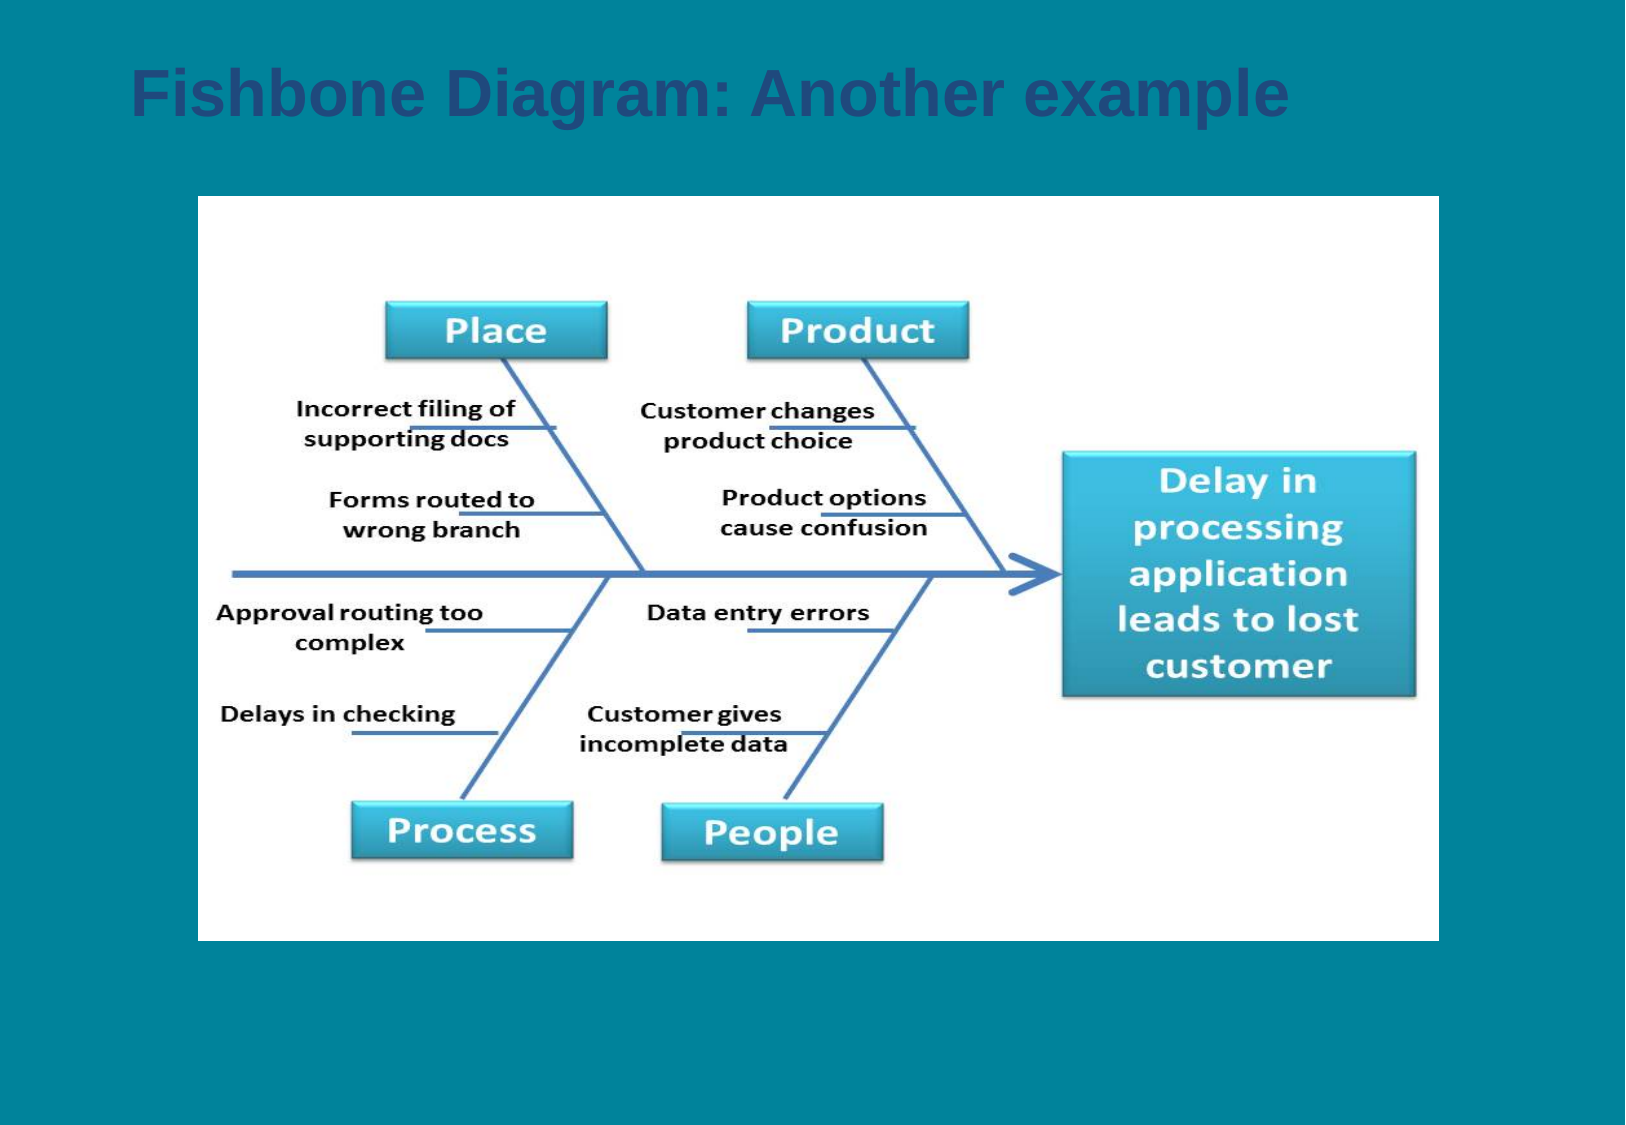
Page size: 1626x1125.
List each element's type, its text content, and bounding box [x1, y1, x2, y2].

picture [197, 196, 1439, 941]
title Fishbone Diagram: Another example [115, 42, 1344, 138]
